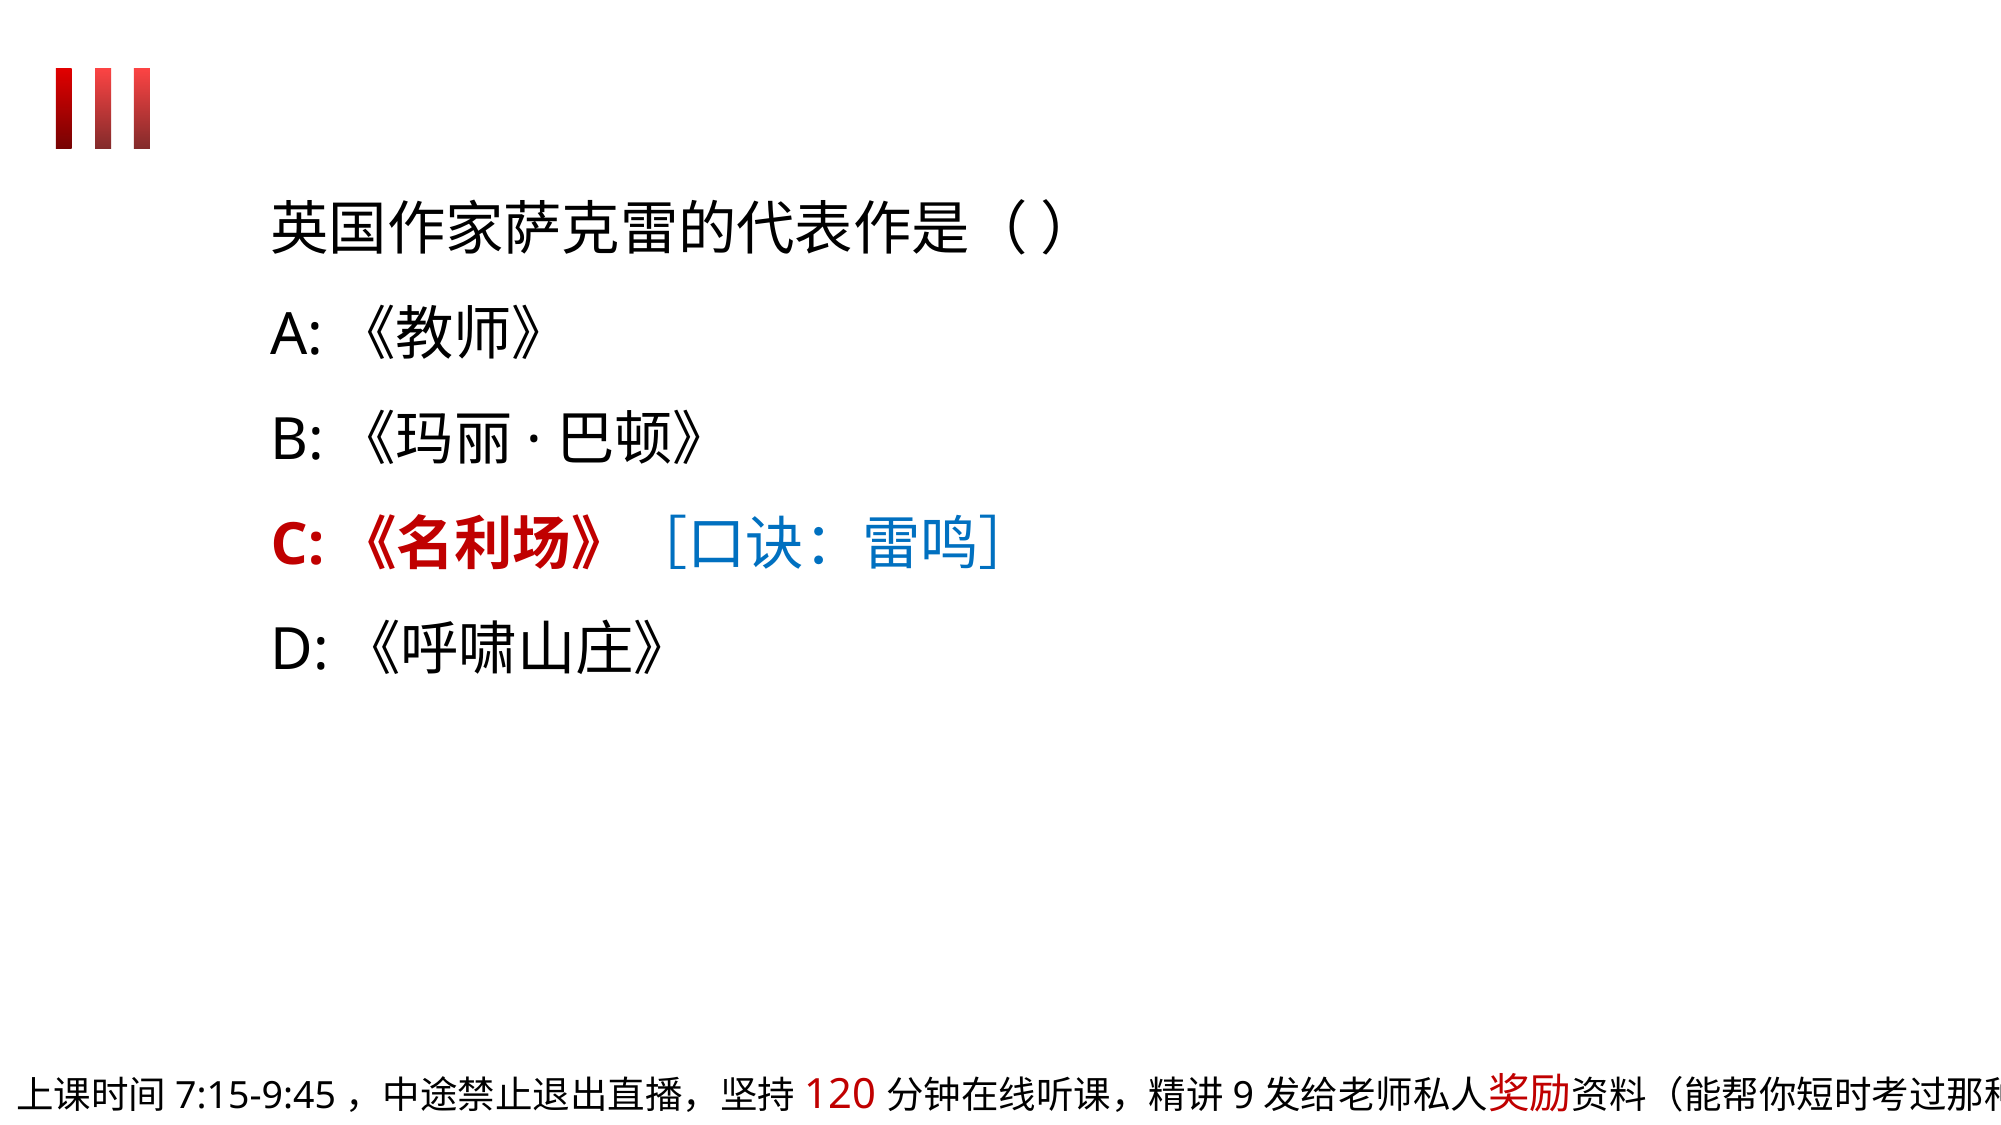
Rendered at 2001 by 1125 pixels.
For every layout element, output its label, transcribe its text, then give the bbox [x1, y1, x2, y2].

text_box 英国作家萨克雷的代表作是（ ） A:《教师》 B:《玛丽·巴顿》 C:《名利场》［口诀：雷鸣］ D:《呼啸山庄》 [255, 149, 1477, 689]
